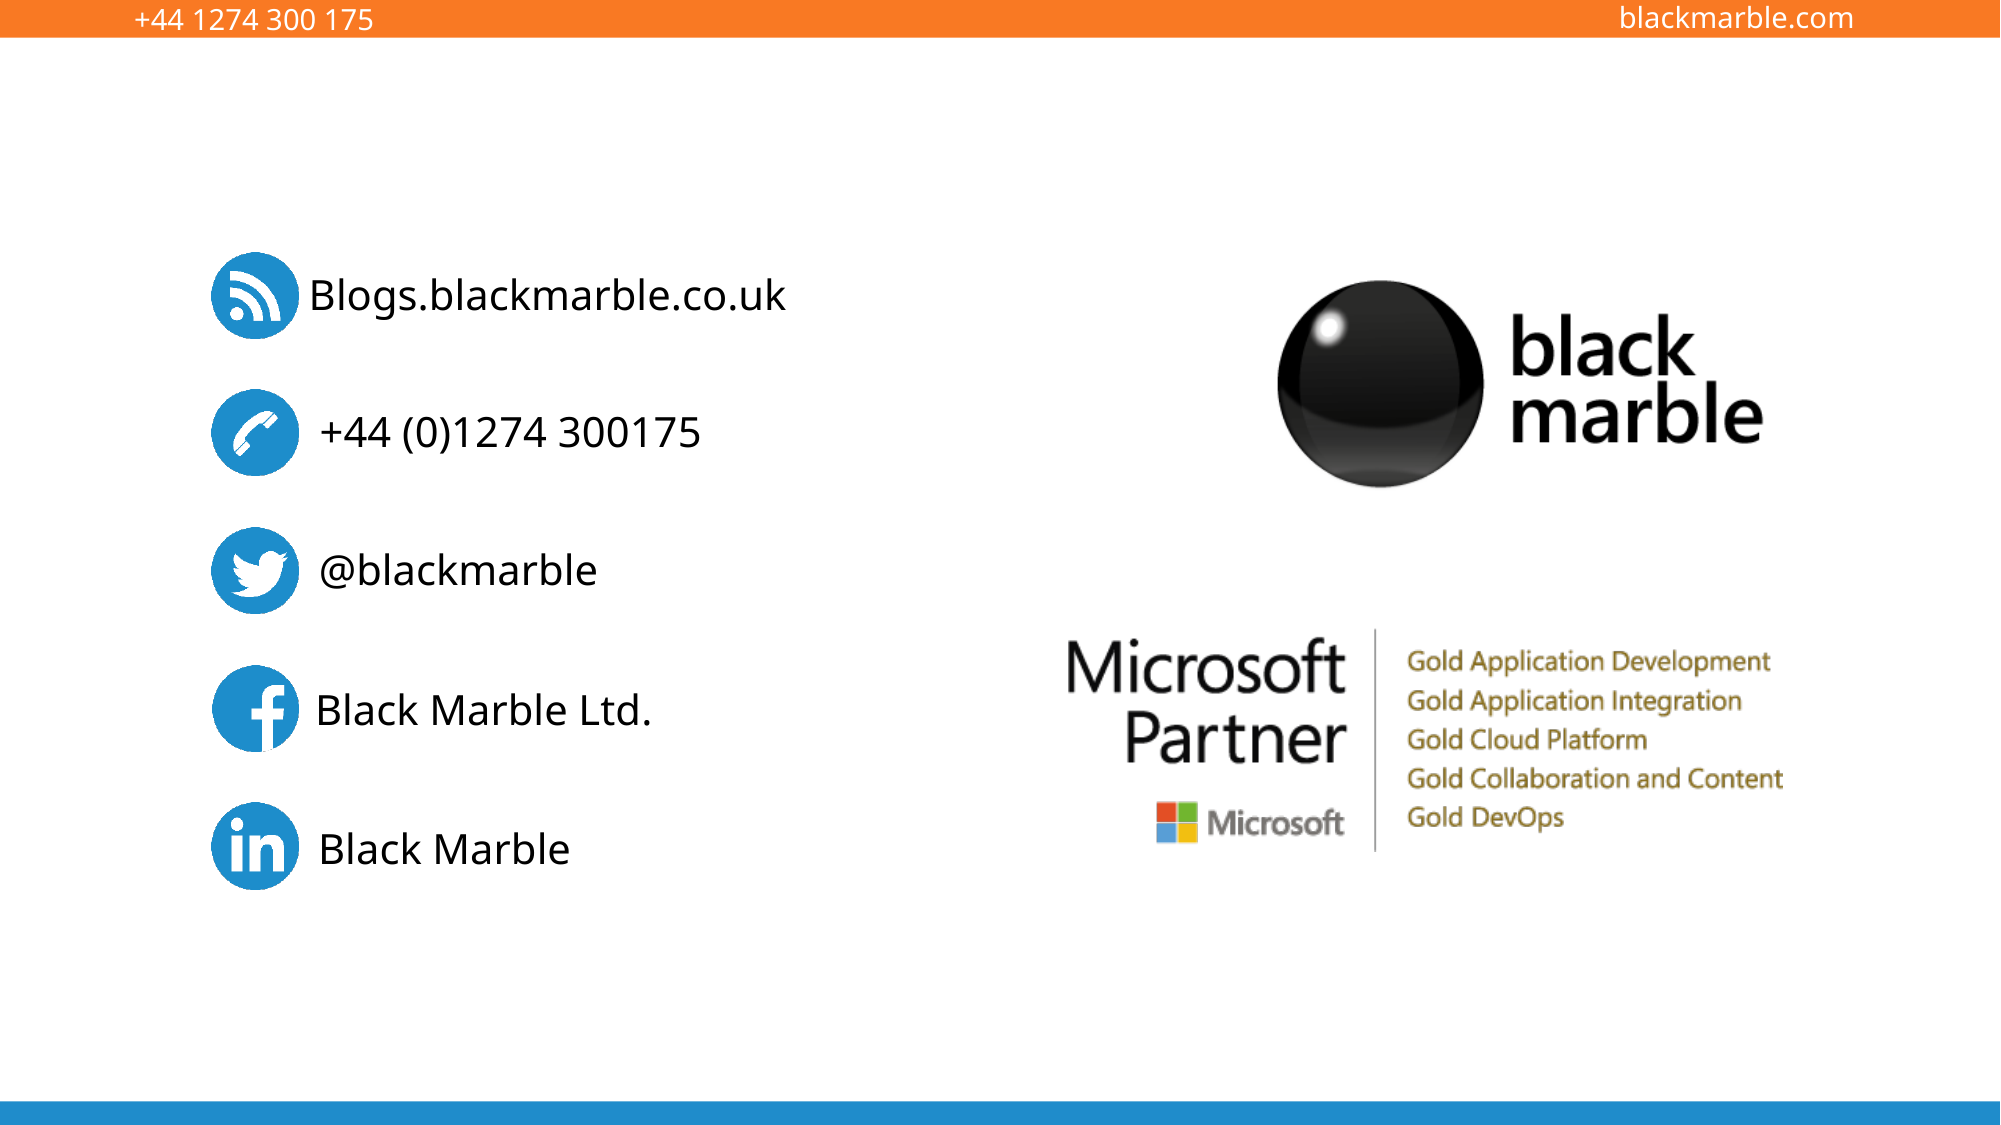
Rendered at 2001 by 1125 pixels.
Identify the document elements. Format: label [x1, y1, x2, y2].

picture [211, 252, 299, 339]
picture [212, 665, 299, 752]
picture [1263, 271, 1770, 500]
picture [211, 389, 299, 476]
picture [211, 527, 299, 614]
picture [1068, 628, 1783, 852]
picture [211, 802, 299, 890]
